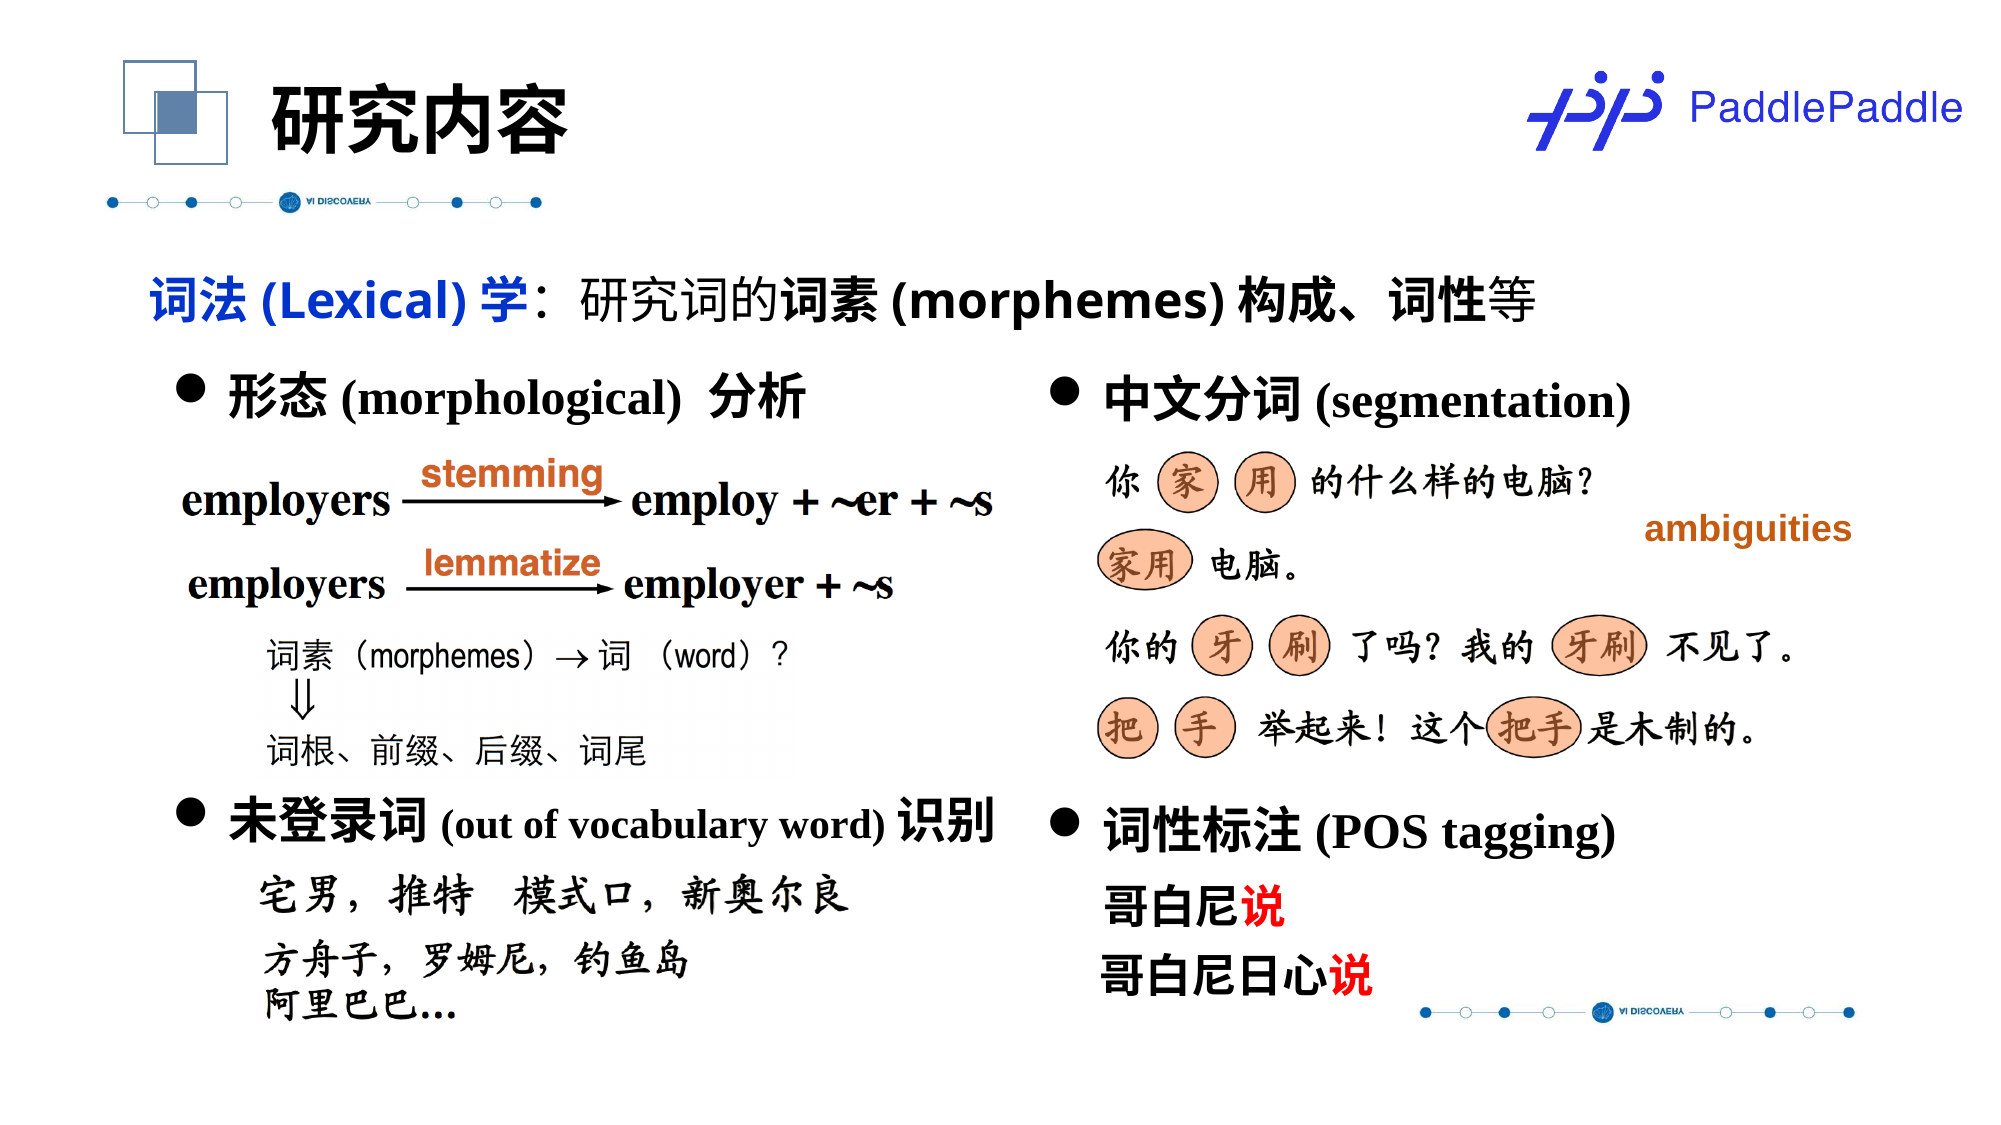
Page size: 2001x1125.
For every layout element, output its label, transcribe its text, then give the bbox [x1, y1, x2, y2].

text_box 研究内容 [255, 65, 619, 171]
picture [255, 932, 691, 1023]
text_box 中文分词(segmentation) [1031, 345, 2000, 435]
text_box 词法(Lexical)学：研究词的词素(morphemes)构成、词性等 [134, 231, 1675, 336]
picture [511, 861, 852, 921]
text_box ambiguities [1801, 496, 1879, 557]
text_box 未登录词(out of vocabulary word)识别 [157, 765, 1114, 856]
picture [1485, 42, 2000, 183]
picture [186, 547, 905, 612]
picture [1408, 990, 1863, 1039]
picture [95, 180, 550, 229]
text_box 词性标注(POS tagging) 哥白尼说 哥白尼日心说 [1031, 776, 1801, 1010]
picture [178, 447, 1005, 530]
text_box 形态(morphological) 分析 [157, 341, 1080, 432]
picture [1081, 442, 1801, 762]
picture [255, 631, 796, 778]
picture [255, 865, 486, 921]
